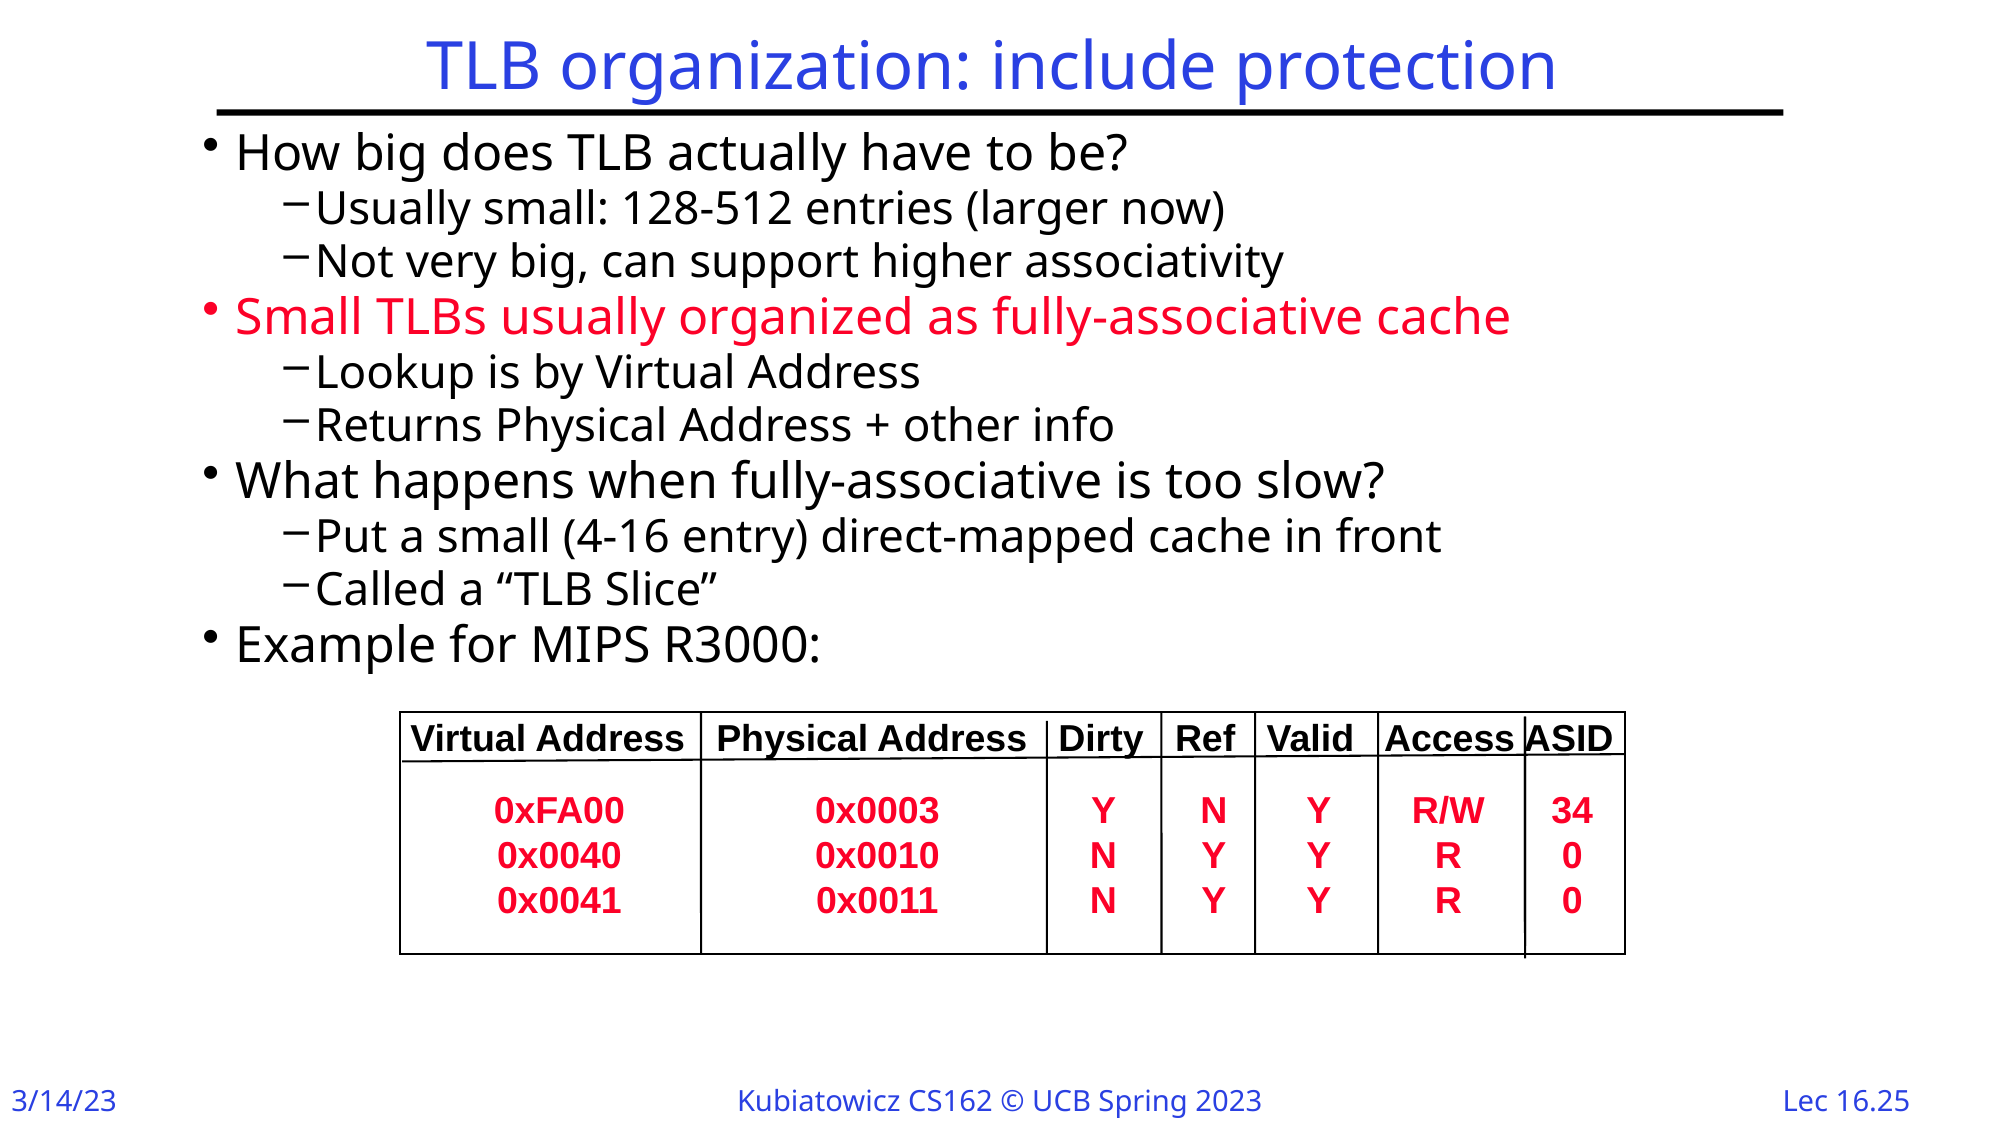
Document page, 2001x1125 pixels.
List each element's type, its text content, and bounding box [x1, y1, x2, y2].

list How big does TLB actually have to be? Usually small: 128-512 entries (larger now) Not very big, can support higher associativity Small TLBs usually organized as fully-associative cache Lookup is by Virtual Address Returns Physical Address + other info What happens when fully-associative is too slow? Put a small (4-16 entry) direct-mapped cache in front Called a “TLB Slice” Example for MIPS R3000: [187, 125, 1825, 1113]
title TLB organization: include protection [362, 37, 1625, 98]
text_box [399, 712, 1638, 959]
